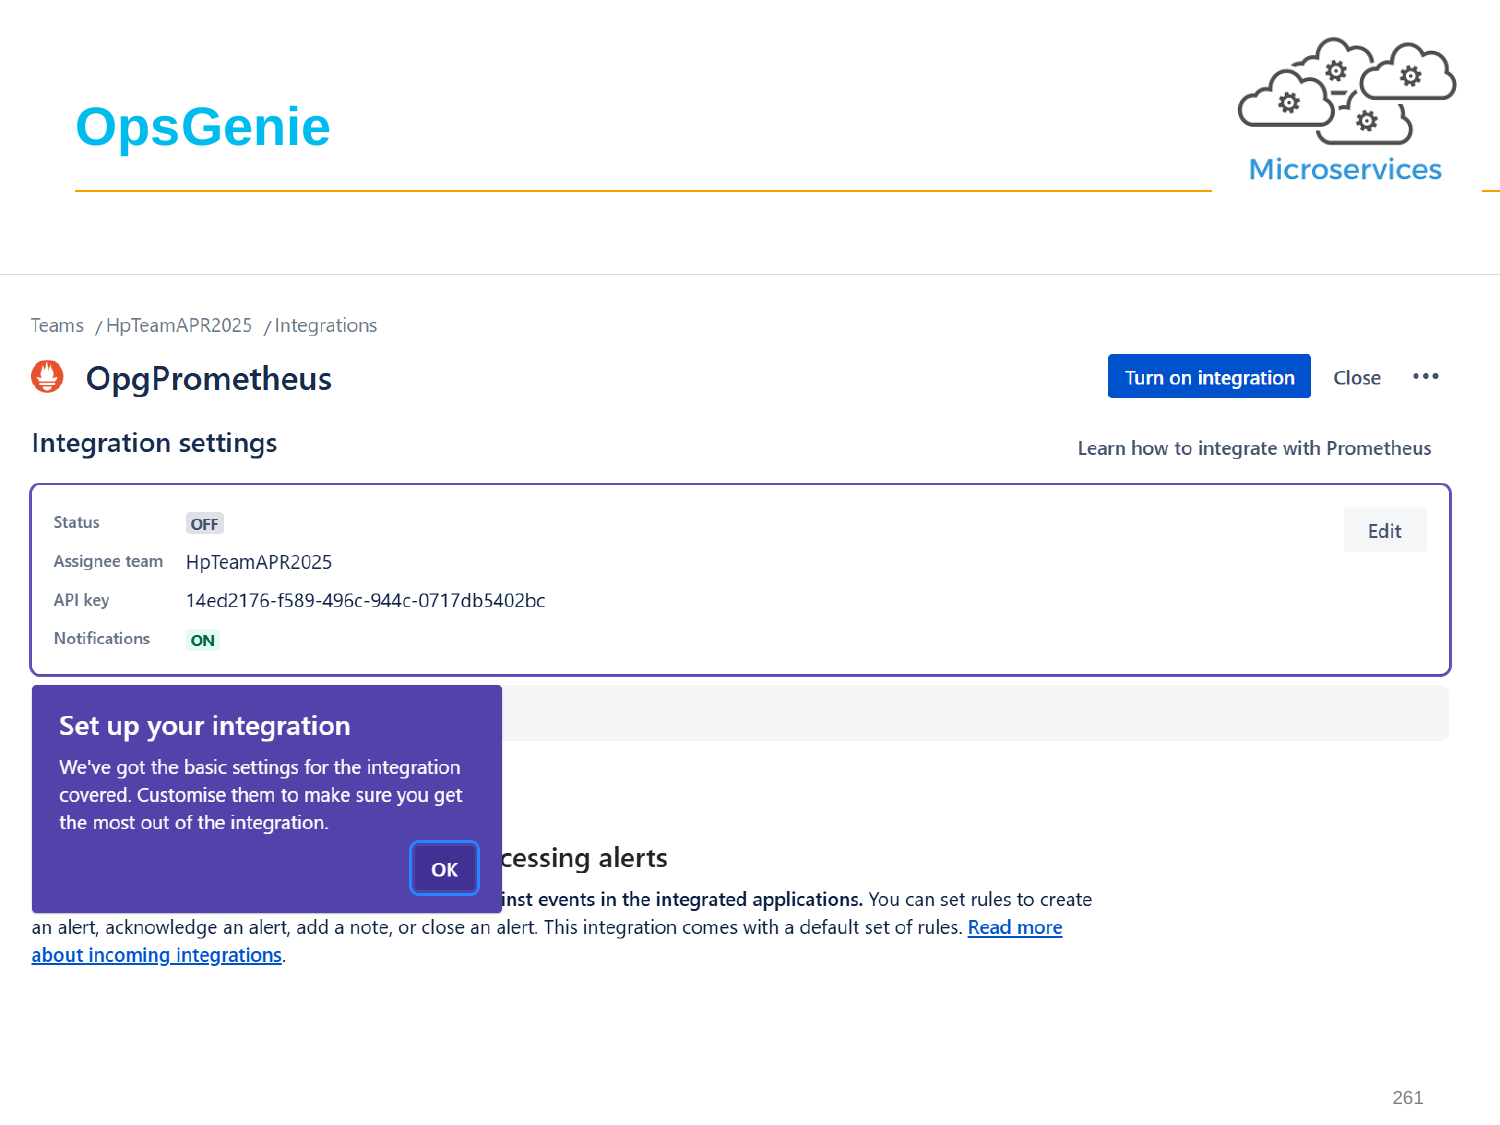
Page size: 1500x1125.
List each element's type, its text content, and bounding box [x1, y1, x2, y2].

title OpsGenie [75, 27, 1422, 157]
picture [0, 274, 1500, 975]
picture [1212, 1, 1482, 203]
